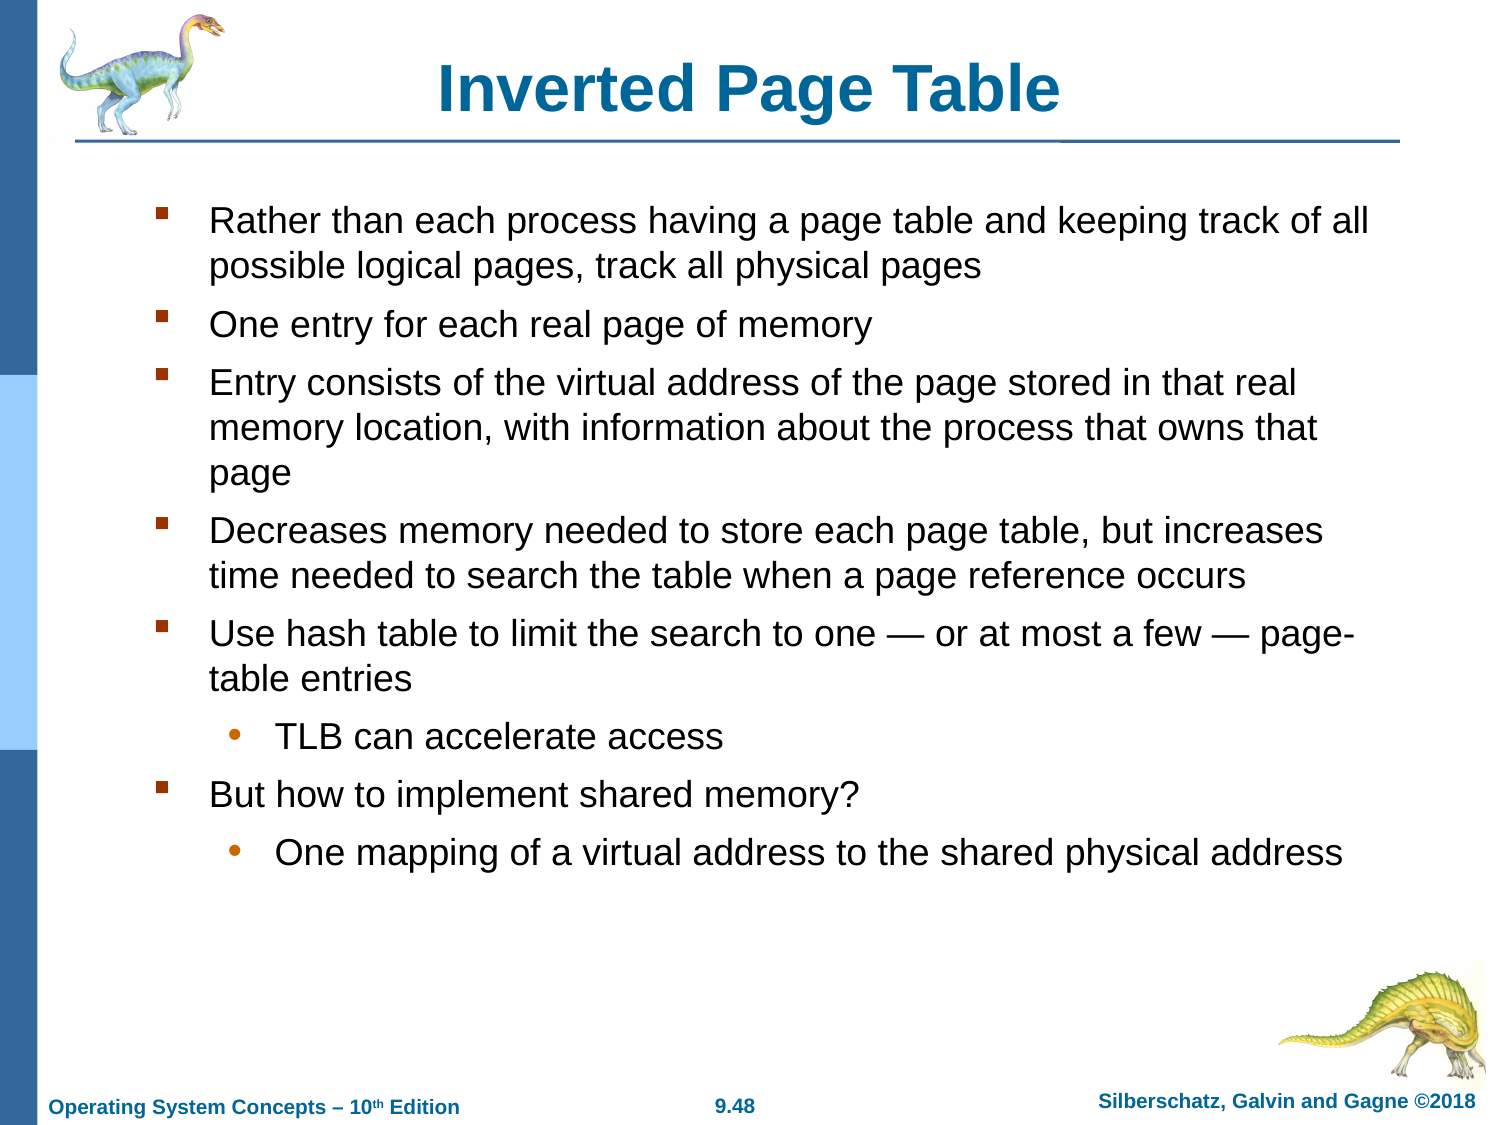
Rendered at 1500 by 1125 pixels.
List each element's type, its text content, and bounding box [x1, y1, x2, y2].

list Rather than each process having a page table and keeping track of all possible logical pages, track all physical pages One entry for each real page of memory Entry consists of the virtual address of the page stored in that real memory location, with information about the process that owns that page Decreases memory needed to store each page table, but increases time needed to search the table when a page reference occurs Use hash table to limit the search to one — or at most a few — page-table entries TLB can accelerate access But how to implement shared memory? One mapping of a virtual address to the shared physical address [137, 189, 1401, 976]
picture [46, 0, 243, 149]
title Inverted Page Table [75, 37, 1425, 132]
picture [1275, 959, 1486, 1090]
